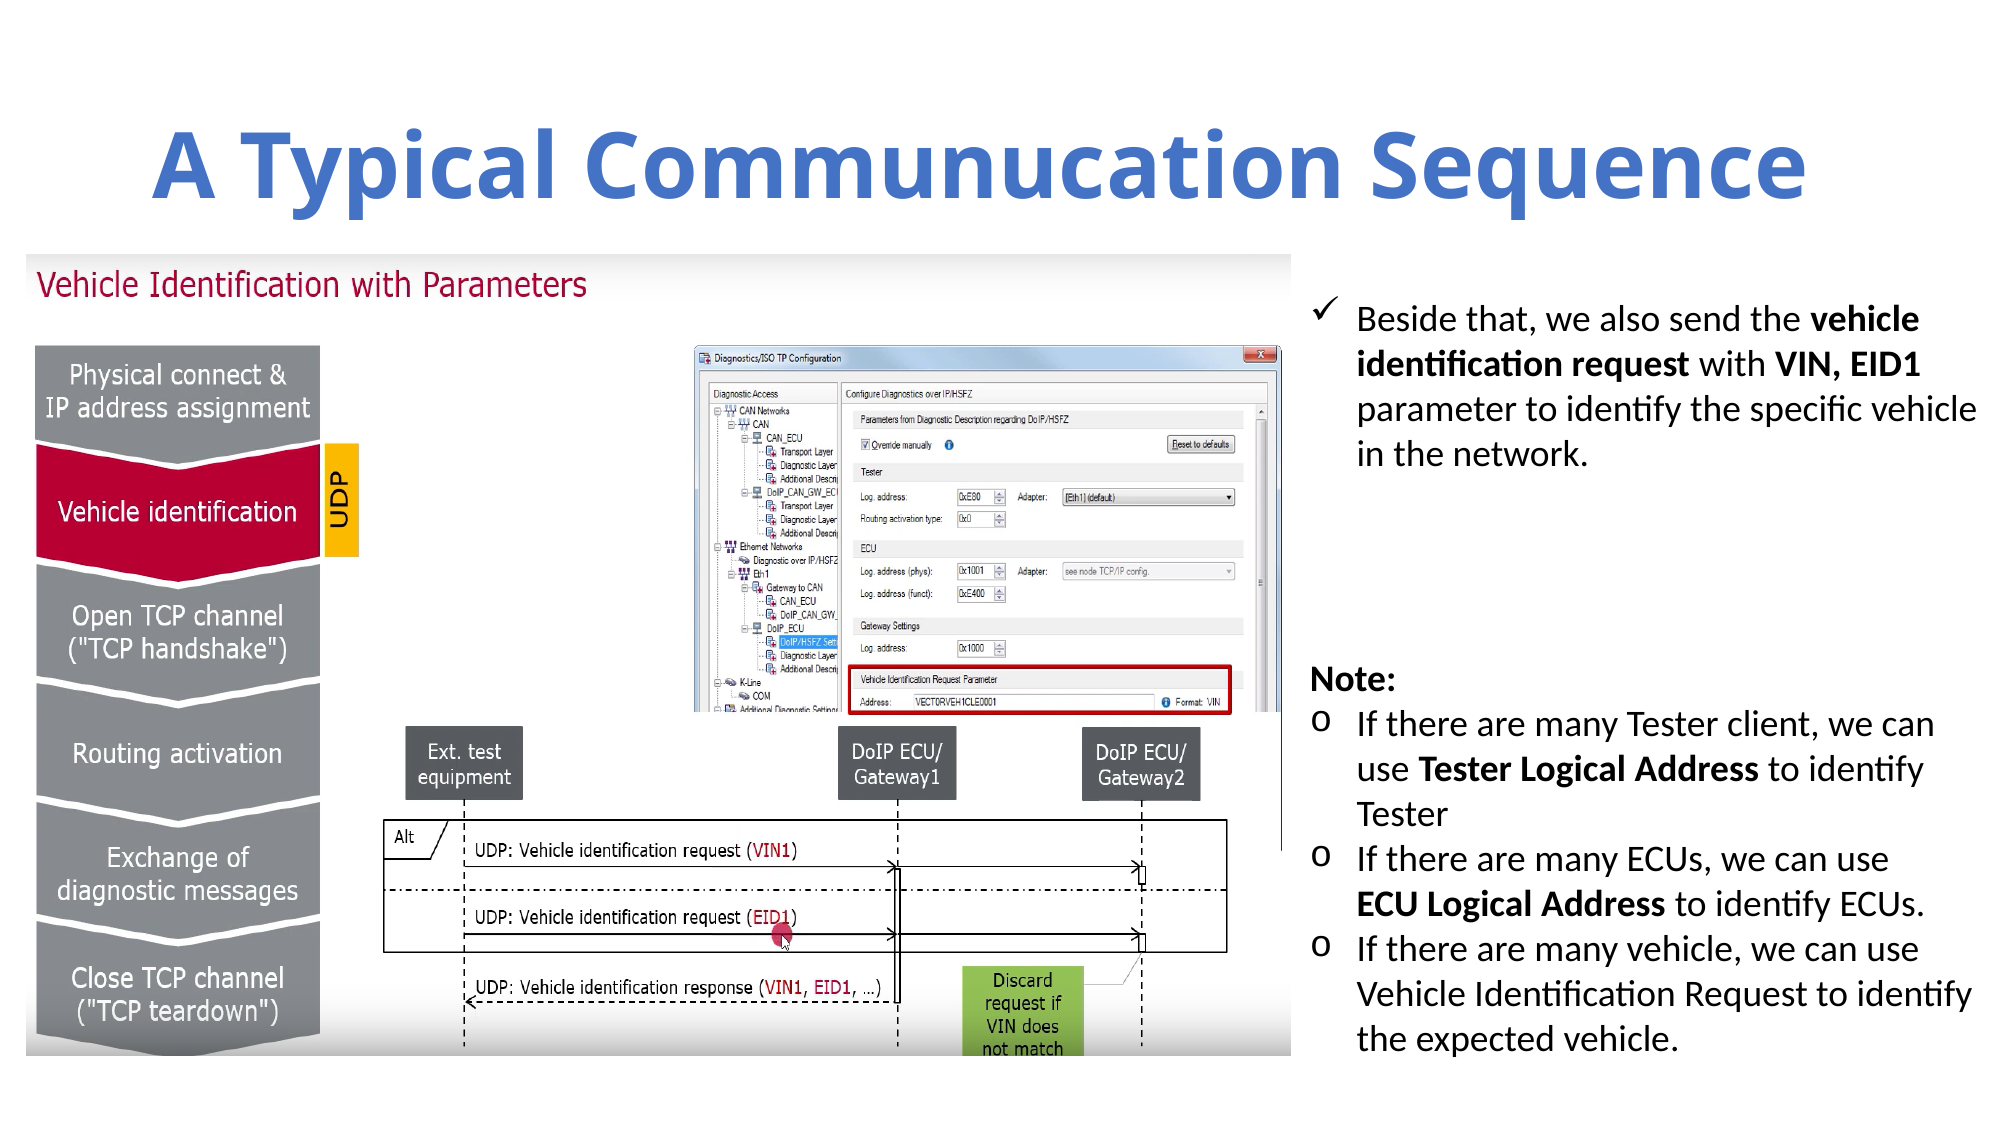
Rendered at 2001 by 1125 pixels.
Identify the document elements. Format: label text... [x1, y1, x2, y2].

title A Typical Communucation Sequence [137, 59, 1863, 278]
picture [26, 254, 1291, 1056]
text_box Beside that, we also send the vehicle identification request with VIN, EID1 parameter to identify the specific vehicle in the network. Note: If there are many Tester client, we can use Tester Logical Address to identify Tester If there are many ECUs, we can use ECU Logical Address to identify ECUs. If there are many vehicle, we can use Vehicle Identification Request to identify the expected vehicle. [1295, 286, 2000, 1112]
